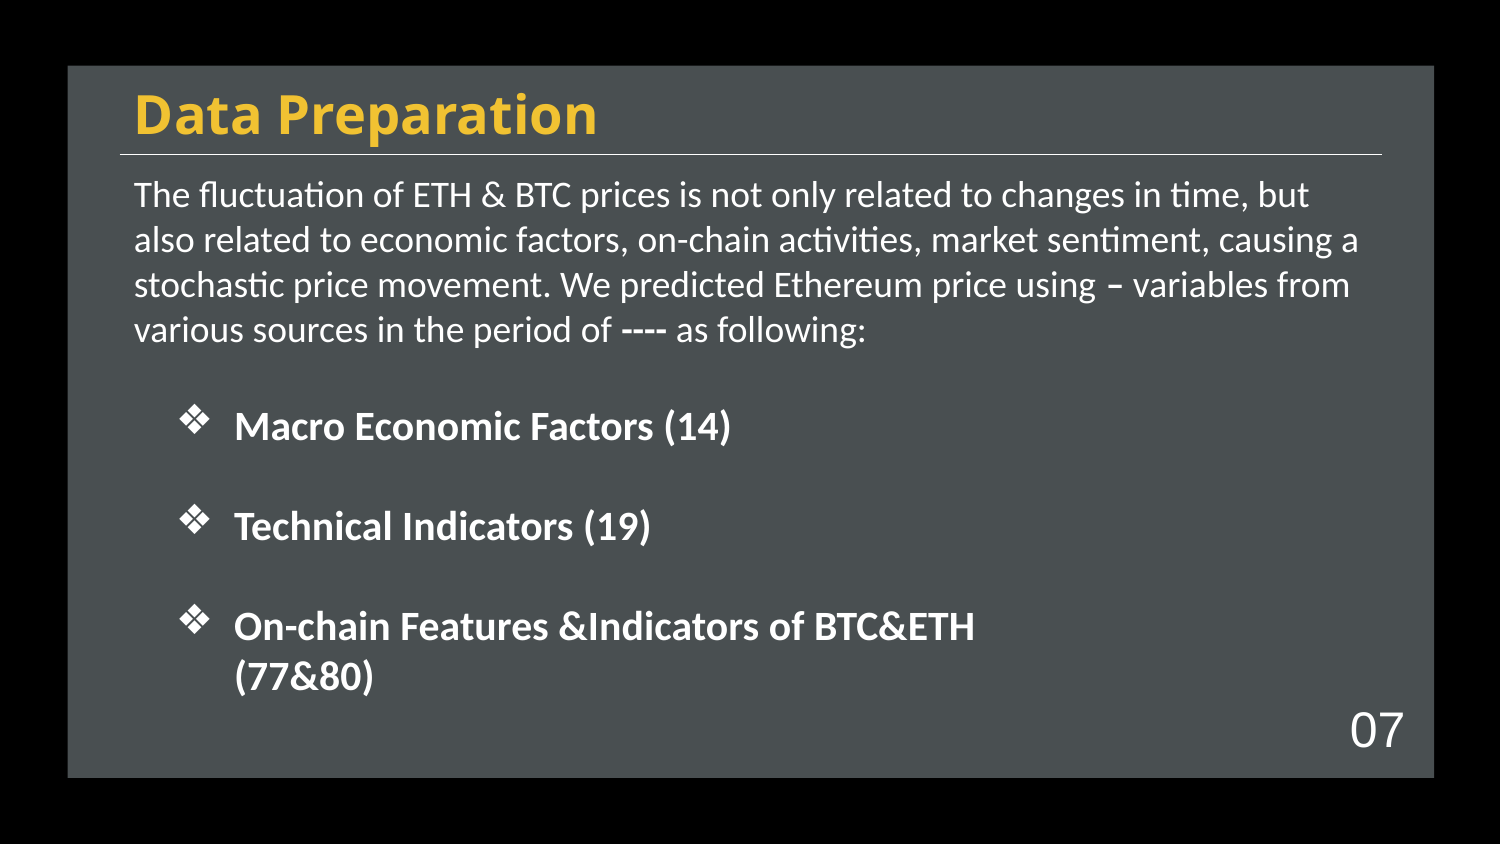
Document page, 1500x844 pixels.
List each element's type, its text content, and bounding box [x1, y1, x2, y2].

text_box The fluctuation of ETH & BTC prices is not only related to changes in time, but also related to economic factors, on-chain activities, market sentiment, causing a stochastic price movement. We predicted Ethereum price using – variables from various sources in the period of ---- as following: [118, 160, 1383, 365]
title Data Preparation [119, 80, 1383, 154]
text_box Macro Economic Factors (14) Technical Indicators (19) On-chain Features &Indicators of BTC&ETH (77&80) [144, 383, 1137, 715]
text_box 0‹#› [1321, 697, 1412, 756]
